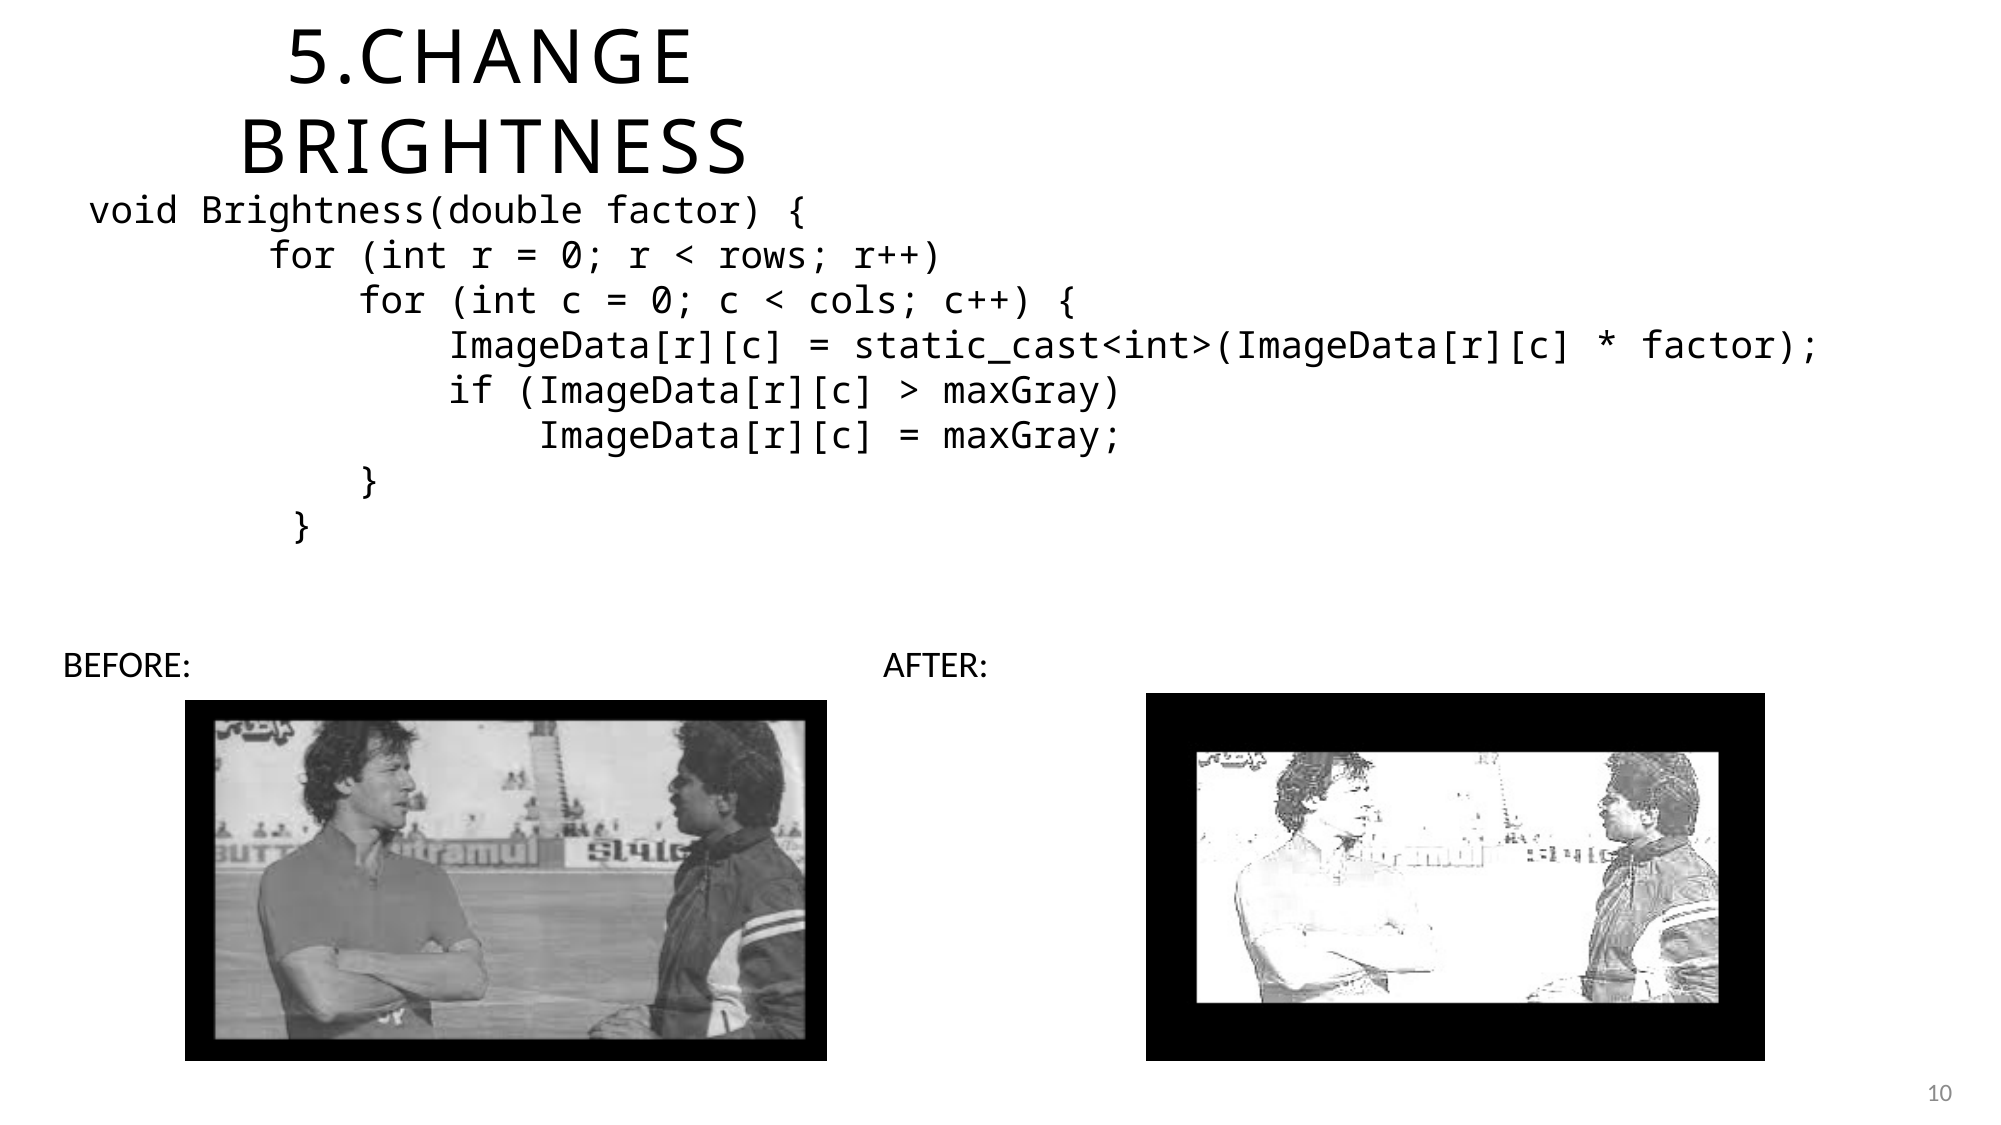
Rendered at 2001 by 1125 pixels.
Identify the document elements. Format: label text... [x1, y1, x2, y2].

title 5.CHANGE BRIGHTNESS [11, 18, 975, 179]
picture [1146, 693, 1765, 1061]
text_box void Brightness(double factor) { for (int r = 0; r < rows; r++) for (int c = 0; c < cols; c++) { ImageData[r][c] = static_cast<int>(ImageData[r][c] * factor); if (ImageData[r][c] > maxGray) ImageData[r][c] = maxGray; } } [73, 178, 1895, 553]
slide_number 10 [1894, 1061, 1968, 1121]
text_box BEFORE: [48, 632, 257, 738]
picture [184, 700, 827, 1061]
text_box AFTER: [868, 632, 1132, 693]
